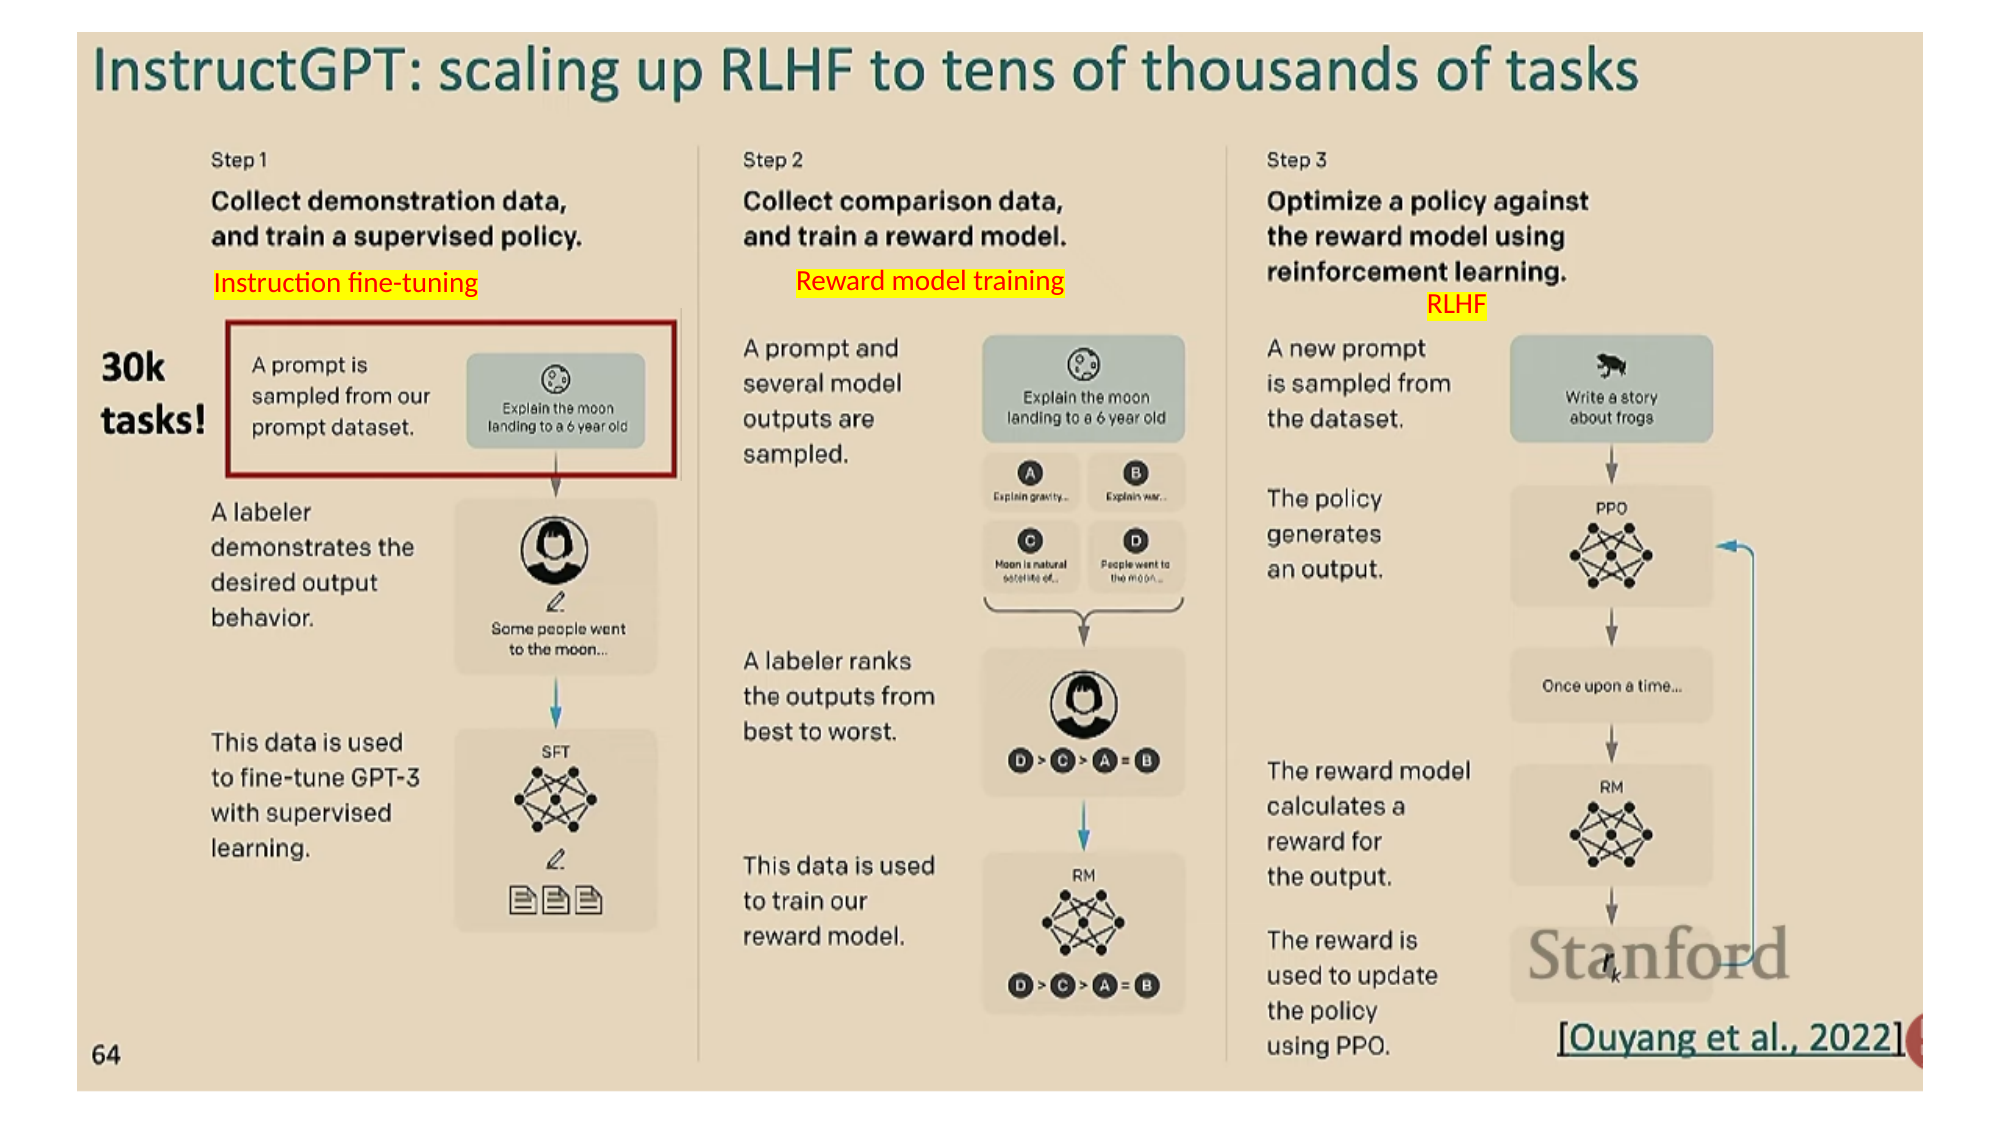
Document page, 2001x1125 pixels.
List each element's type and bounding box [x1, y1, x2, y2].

picture [77, 32, 1923, 1093]
